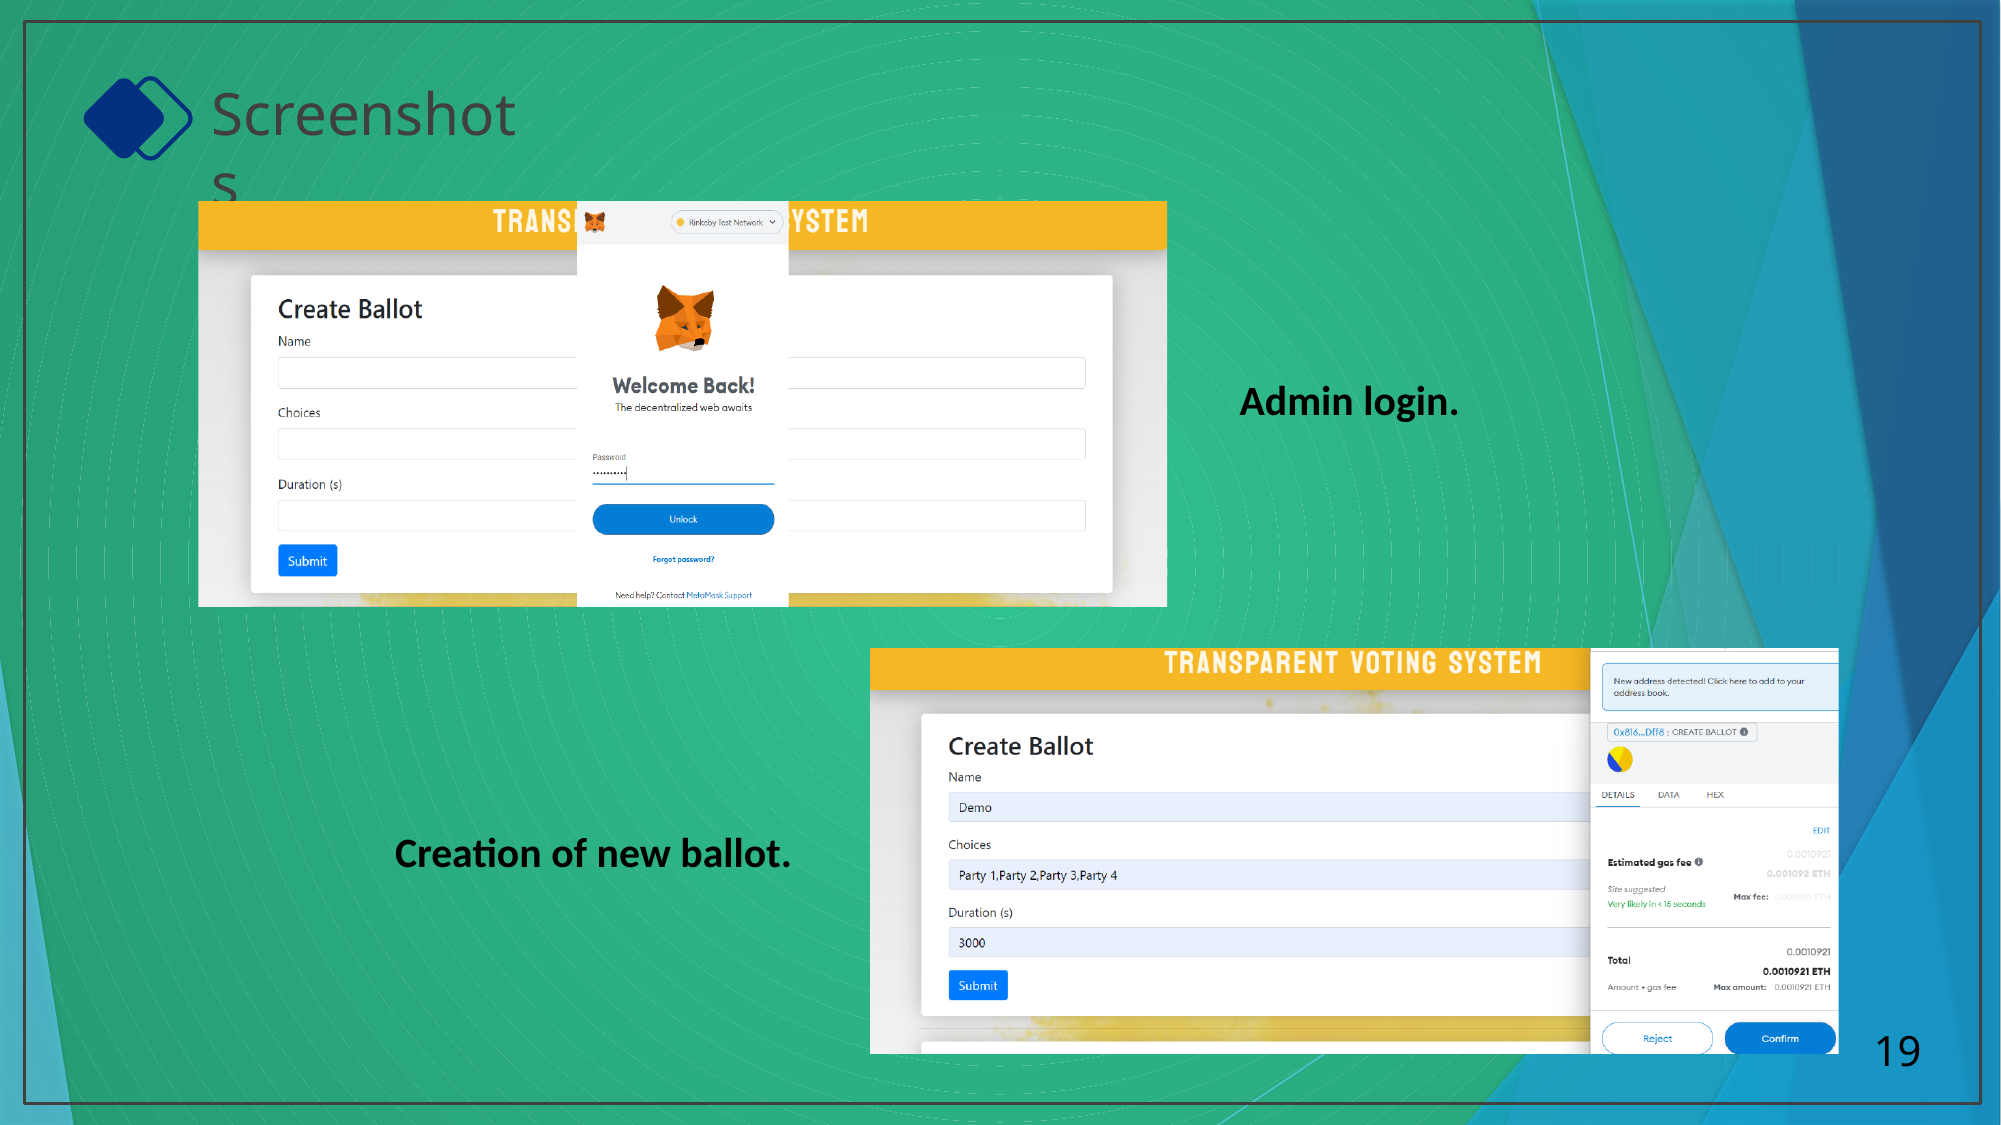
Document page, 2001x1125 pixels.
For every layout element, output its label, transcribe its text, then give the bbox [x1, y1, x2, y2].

picture [869, 648, 1840, 1054]
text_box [91, 69, 552, 157]
text_box Creation of new ballot. [367, 818, 864, 883]
slide_number 19 [1838, 1023, 1957, 1084]
text_box Admin login. [1212, 366, 1981, 432]
picture [197, 201, 1168, 607]
text_box [23, 20, 1982, 1105]
